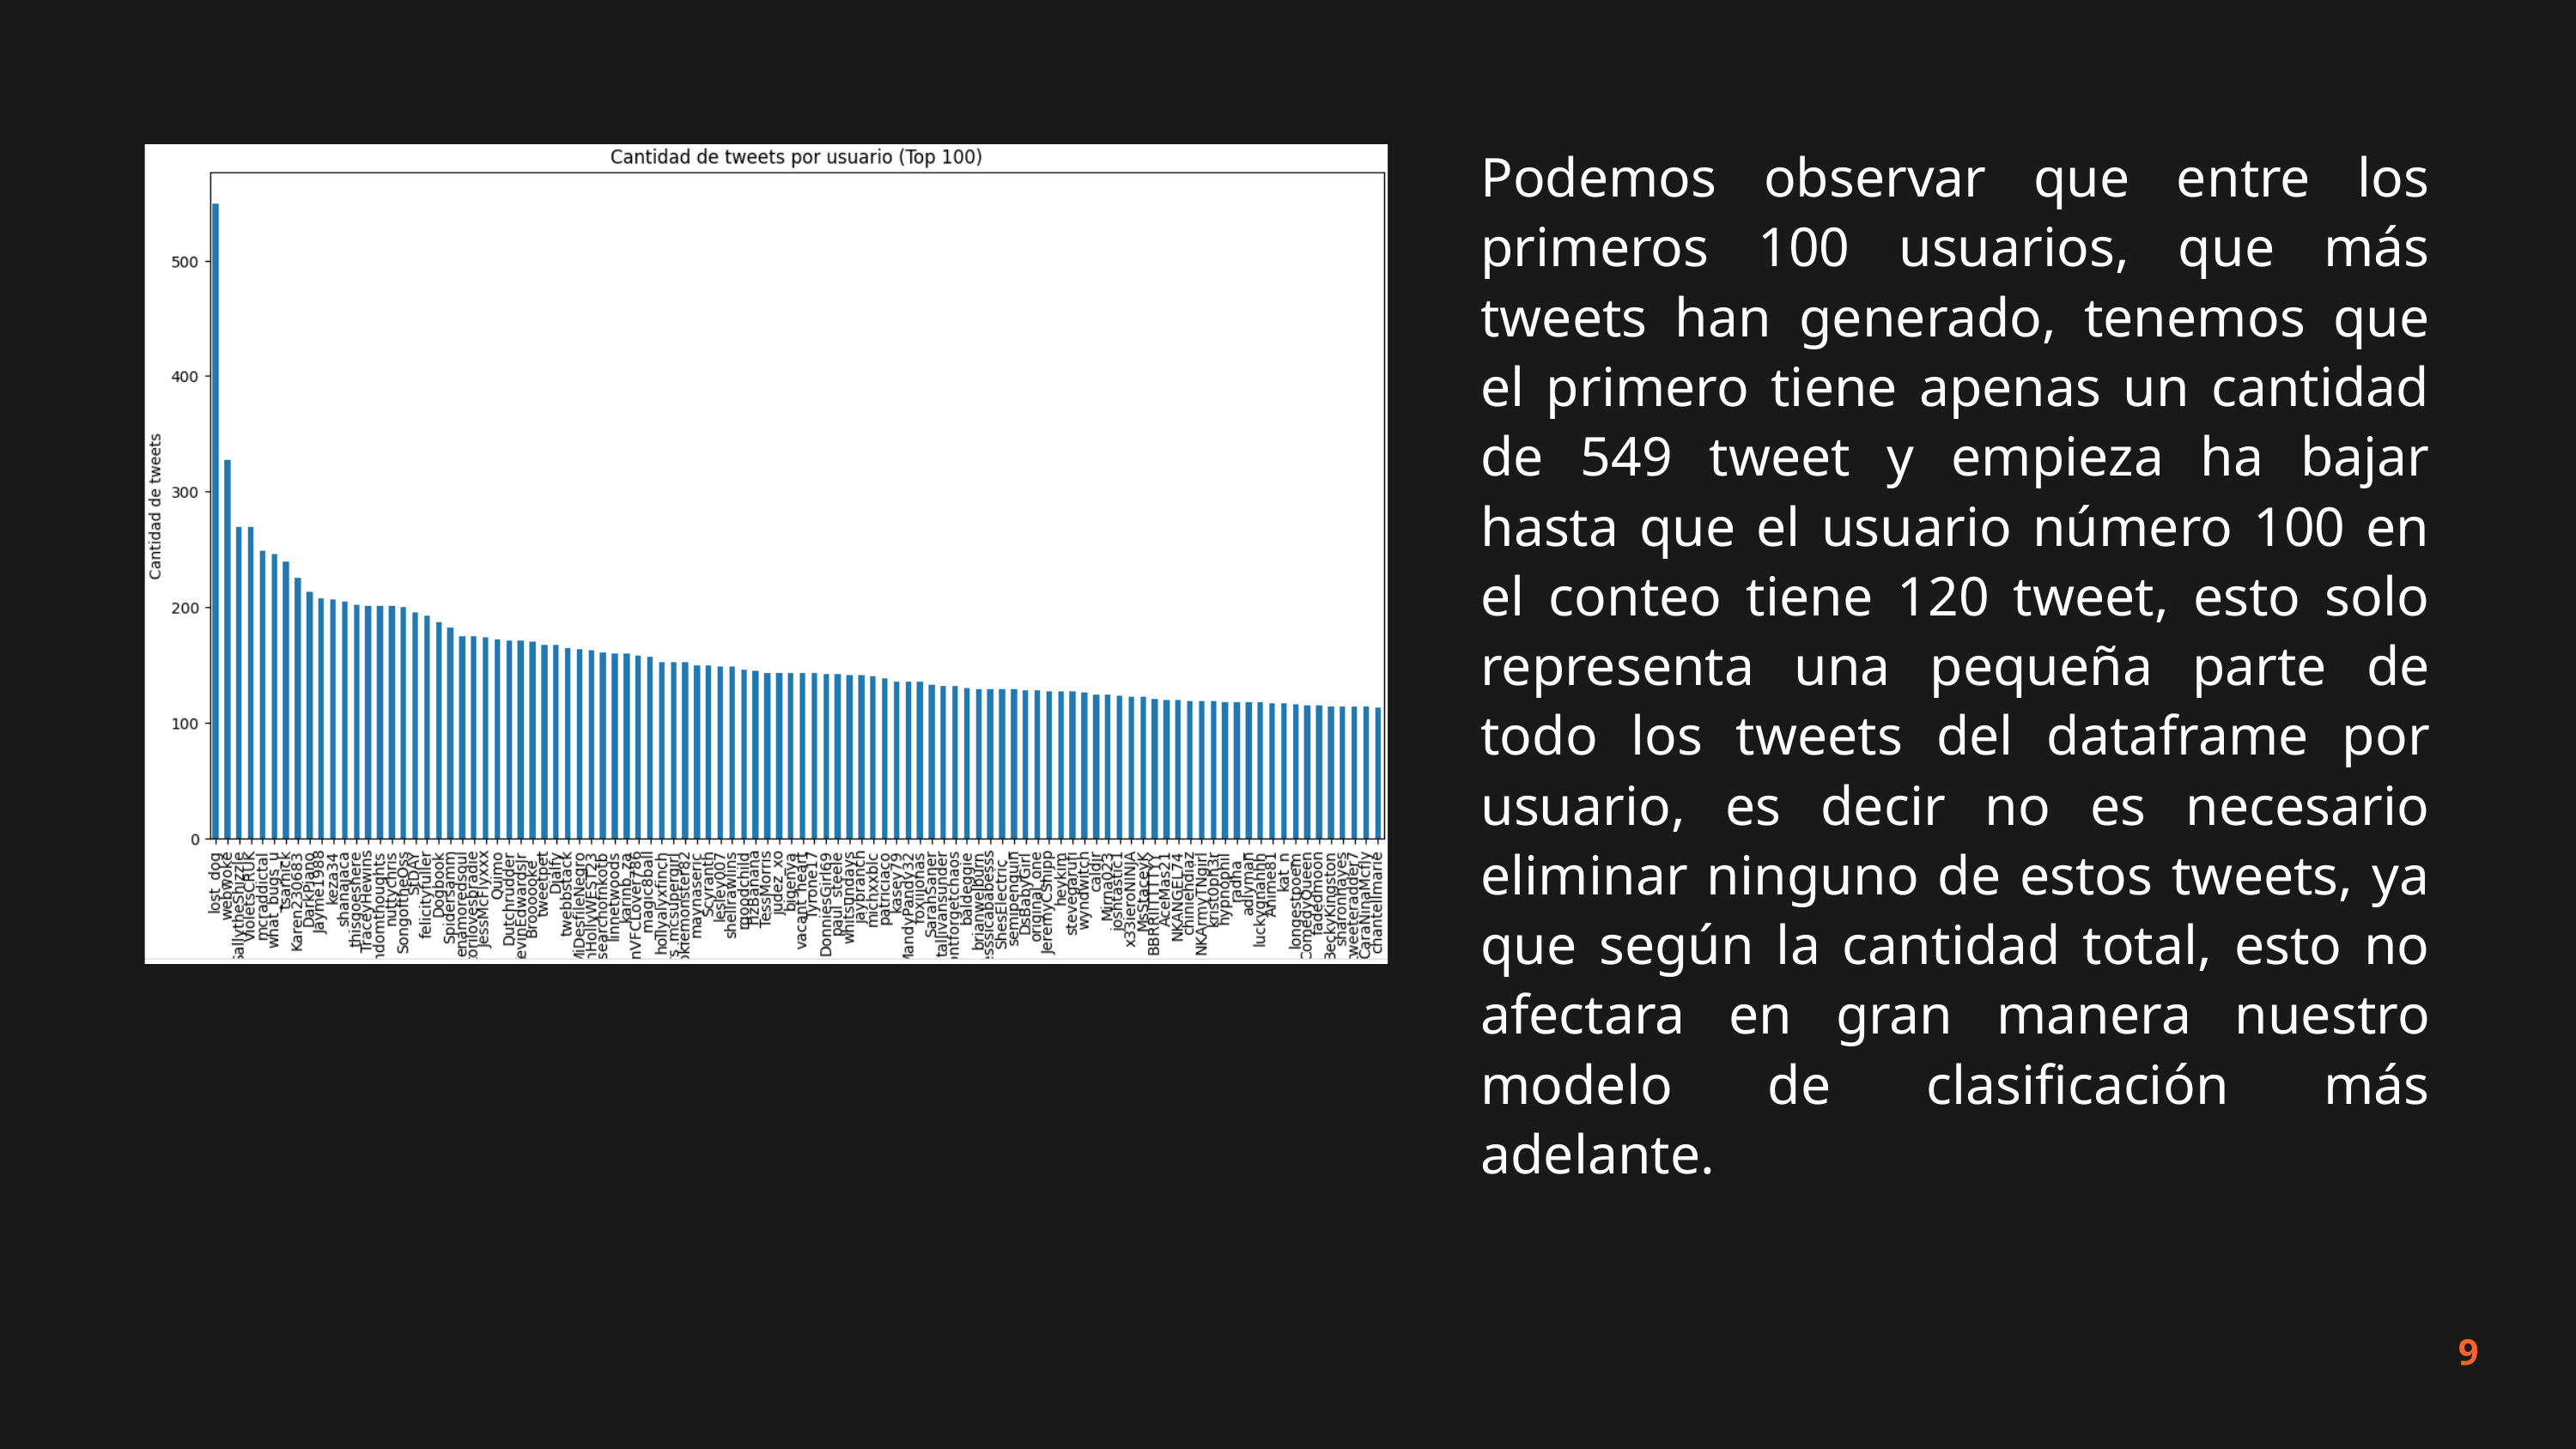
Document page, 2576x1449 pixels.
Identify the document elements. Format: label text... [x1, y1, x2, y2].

text_box Podemos observar que entre los primeros 100 usuarios, que más tweets han generado, tenemos que el primero tiene apenas un cantidad de 549 tweet y empieza ha bajar hasta que el usuario número 100 en el conteo tiene 120 tweet, esto solo representa una pequeña parte de todo los tweets del dataframe por usuario, es decir no es necesario eliminar ninguno de estos tweets, ya que según la cantidad total, esto no afectara en gran manera nuestro modelo de clasificación más adelante. [1480, 137, 2432, 1185]
text_box [144, 144, 1388, 964]
text_box 9 [2458, 1322, 2479, 1373]
